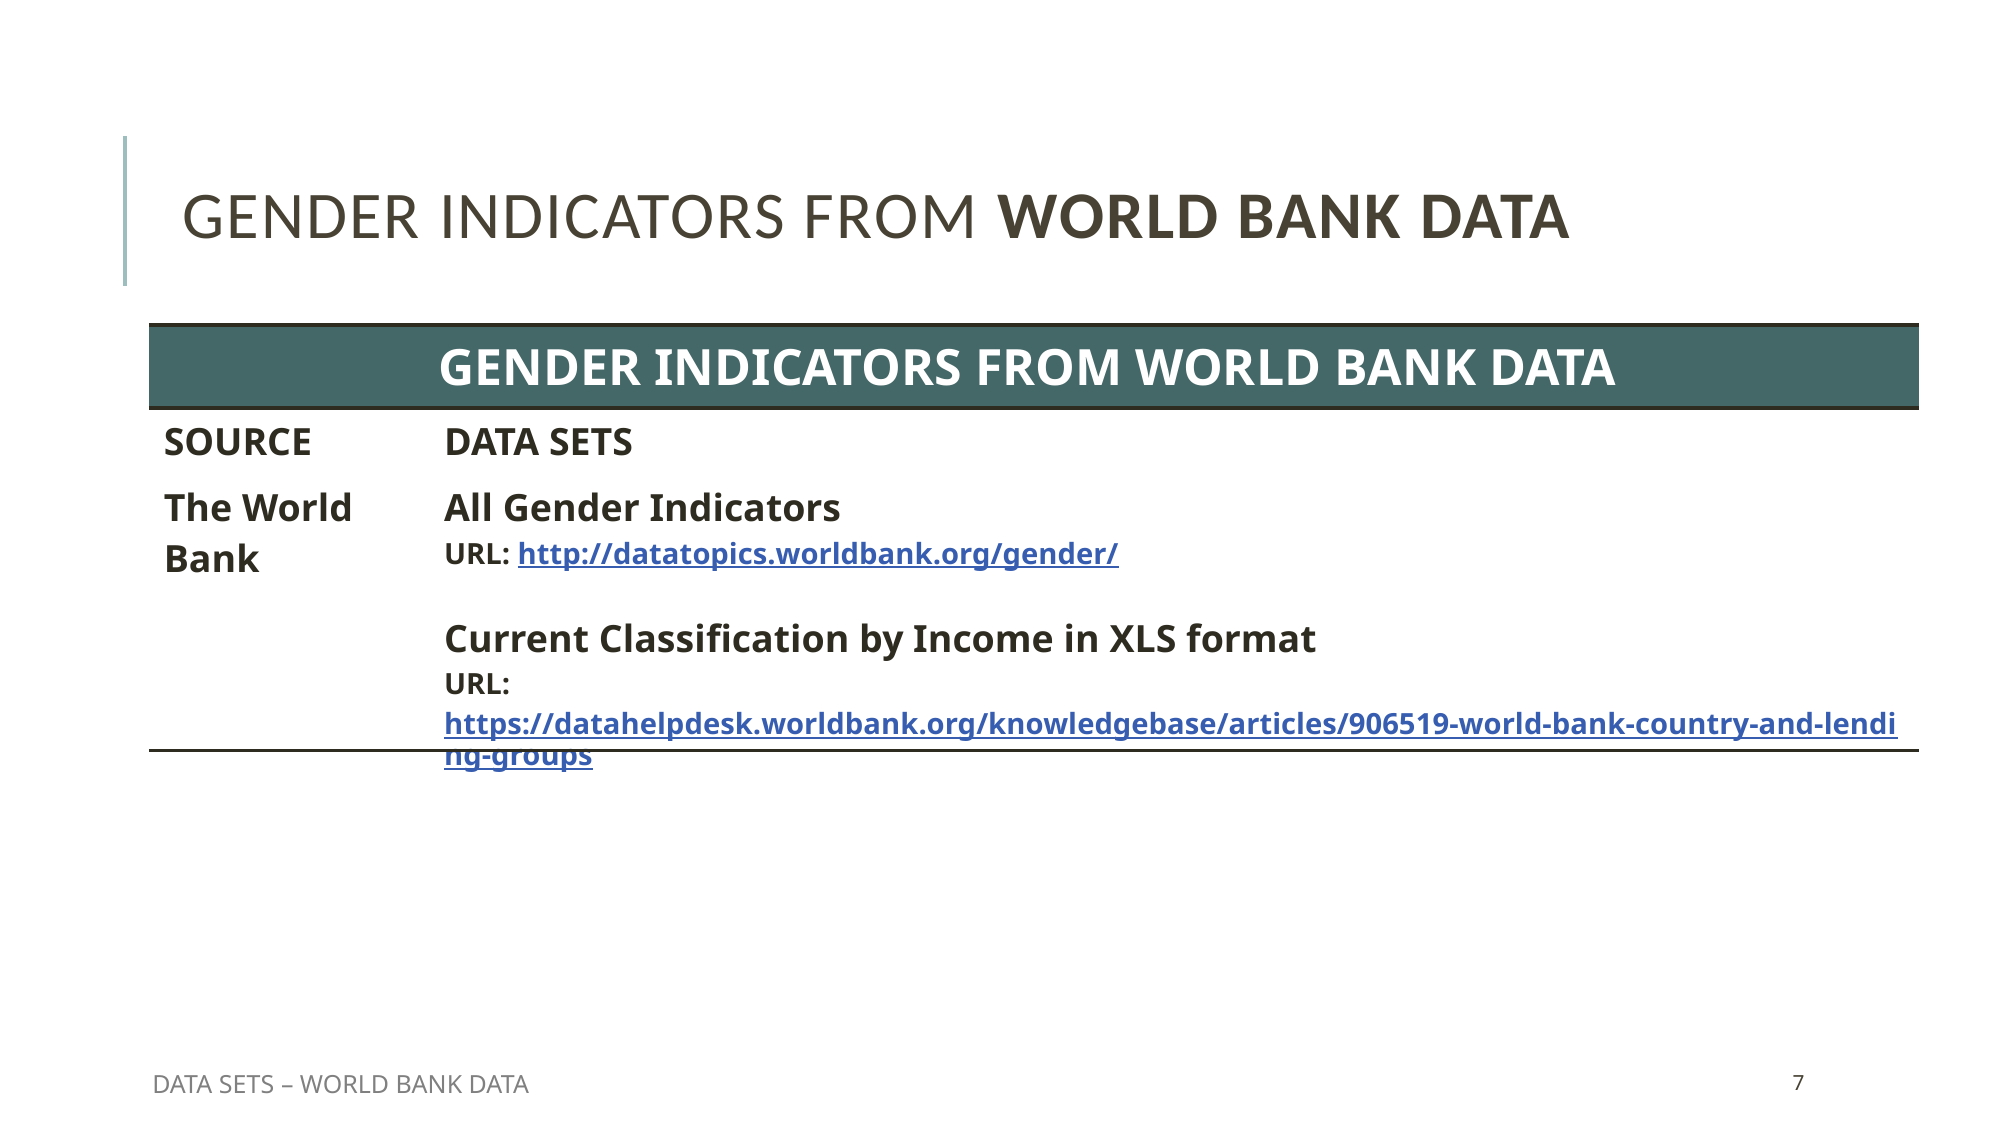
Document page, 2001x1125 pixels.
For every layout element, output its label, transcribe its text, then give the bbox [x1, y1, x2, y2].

title GENDER INDICATORS FROM WORLD bank DATA [168, 96, 1829, 342]
table_cell All Gender Indicators URL: http://datatopics.worldbank.org/gender/ Current Classification by Income in XLS format URL: https://datahelpdesk.worldbank.org/knowledgebase/articles/906519-world-bank-country-and-lending-groups [429, 474, 1919, 749]
slide_number 7 [1777, 1061, 1938, 1107]
table_cell The World Bank [149, 474, 429, 749]
table_header GENDER INDICATORS FROM WORLD BANK DATA [149, 327, 1919, 406]
table_cell Source [149, 410, 429, 474]
text_box DATA SETS – WORLD BANK DATA [137, 1061, 563, 1107]
table_cell Data Sets [429, 410, 1919, 474]
